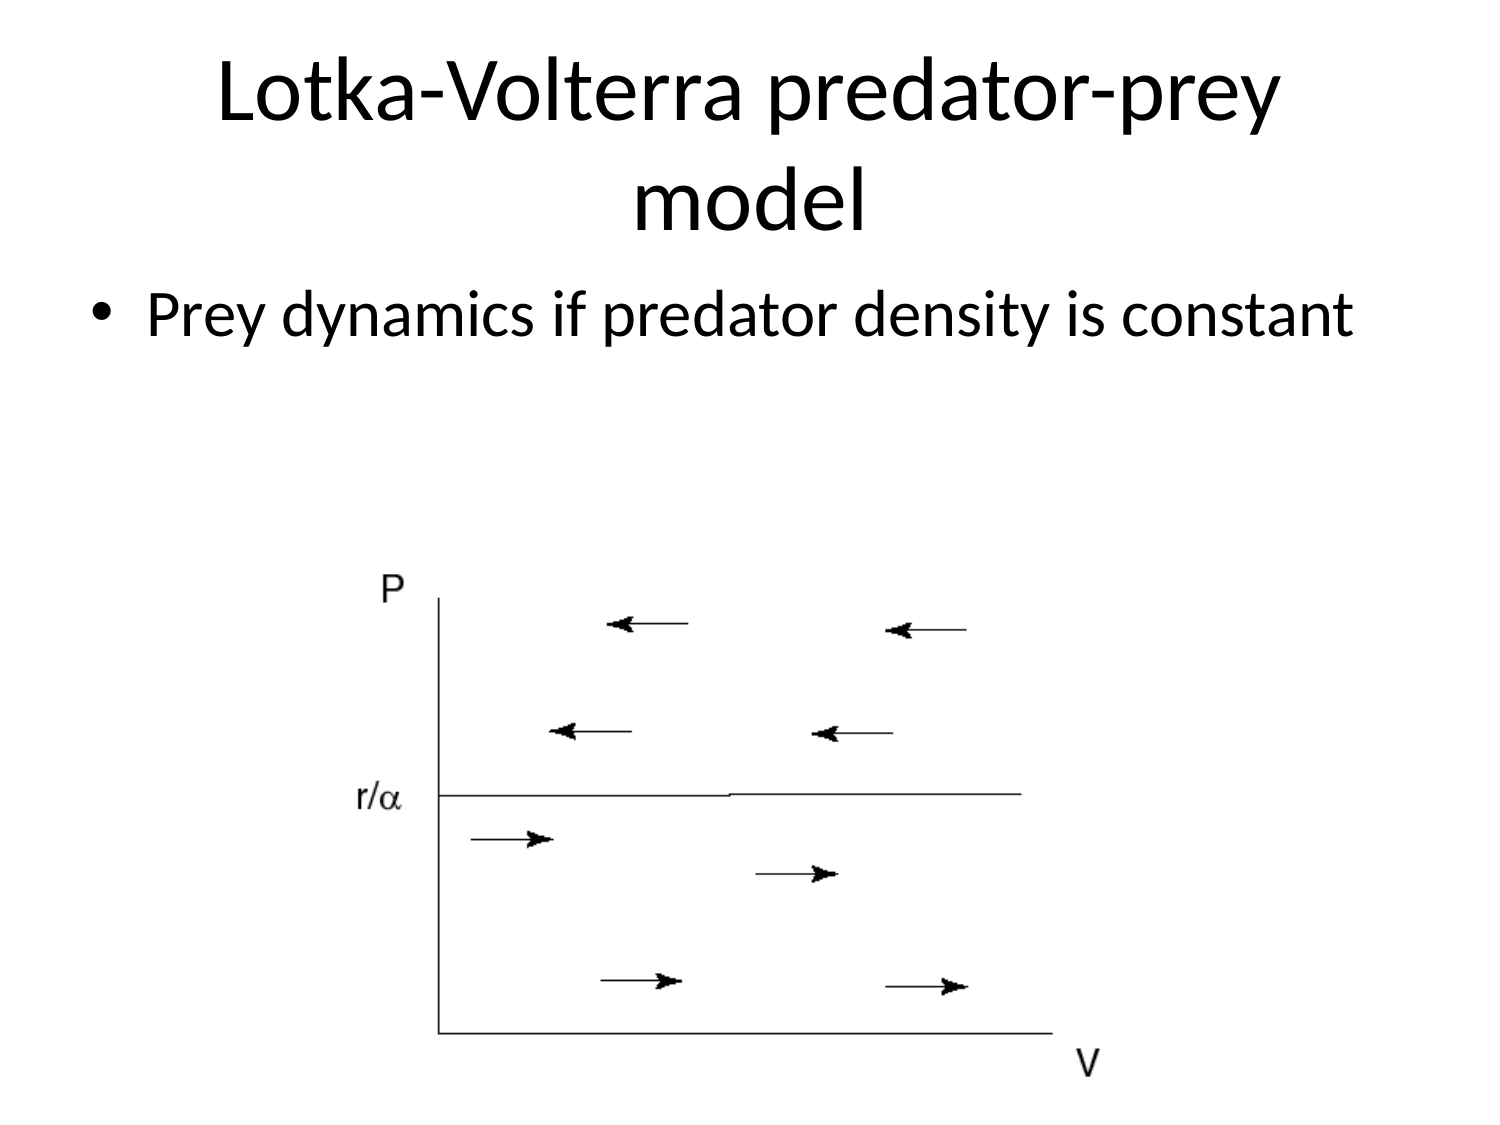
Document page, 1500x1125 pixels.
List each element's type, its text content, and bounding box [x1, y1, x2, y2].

title Lotka-Volterra predator-prey model [75, 45, 1425, 233]
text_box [324, 512, 1176, 1125]
list Prey dynamics if predator density is constant [75, 262, 1425, 1005]
